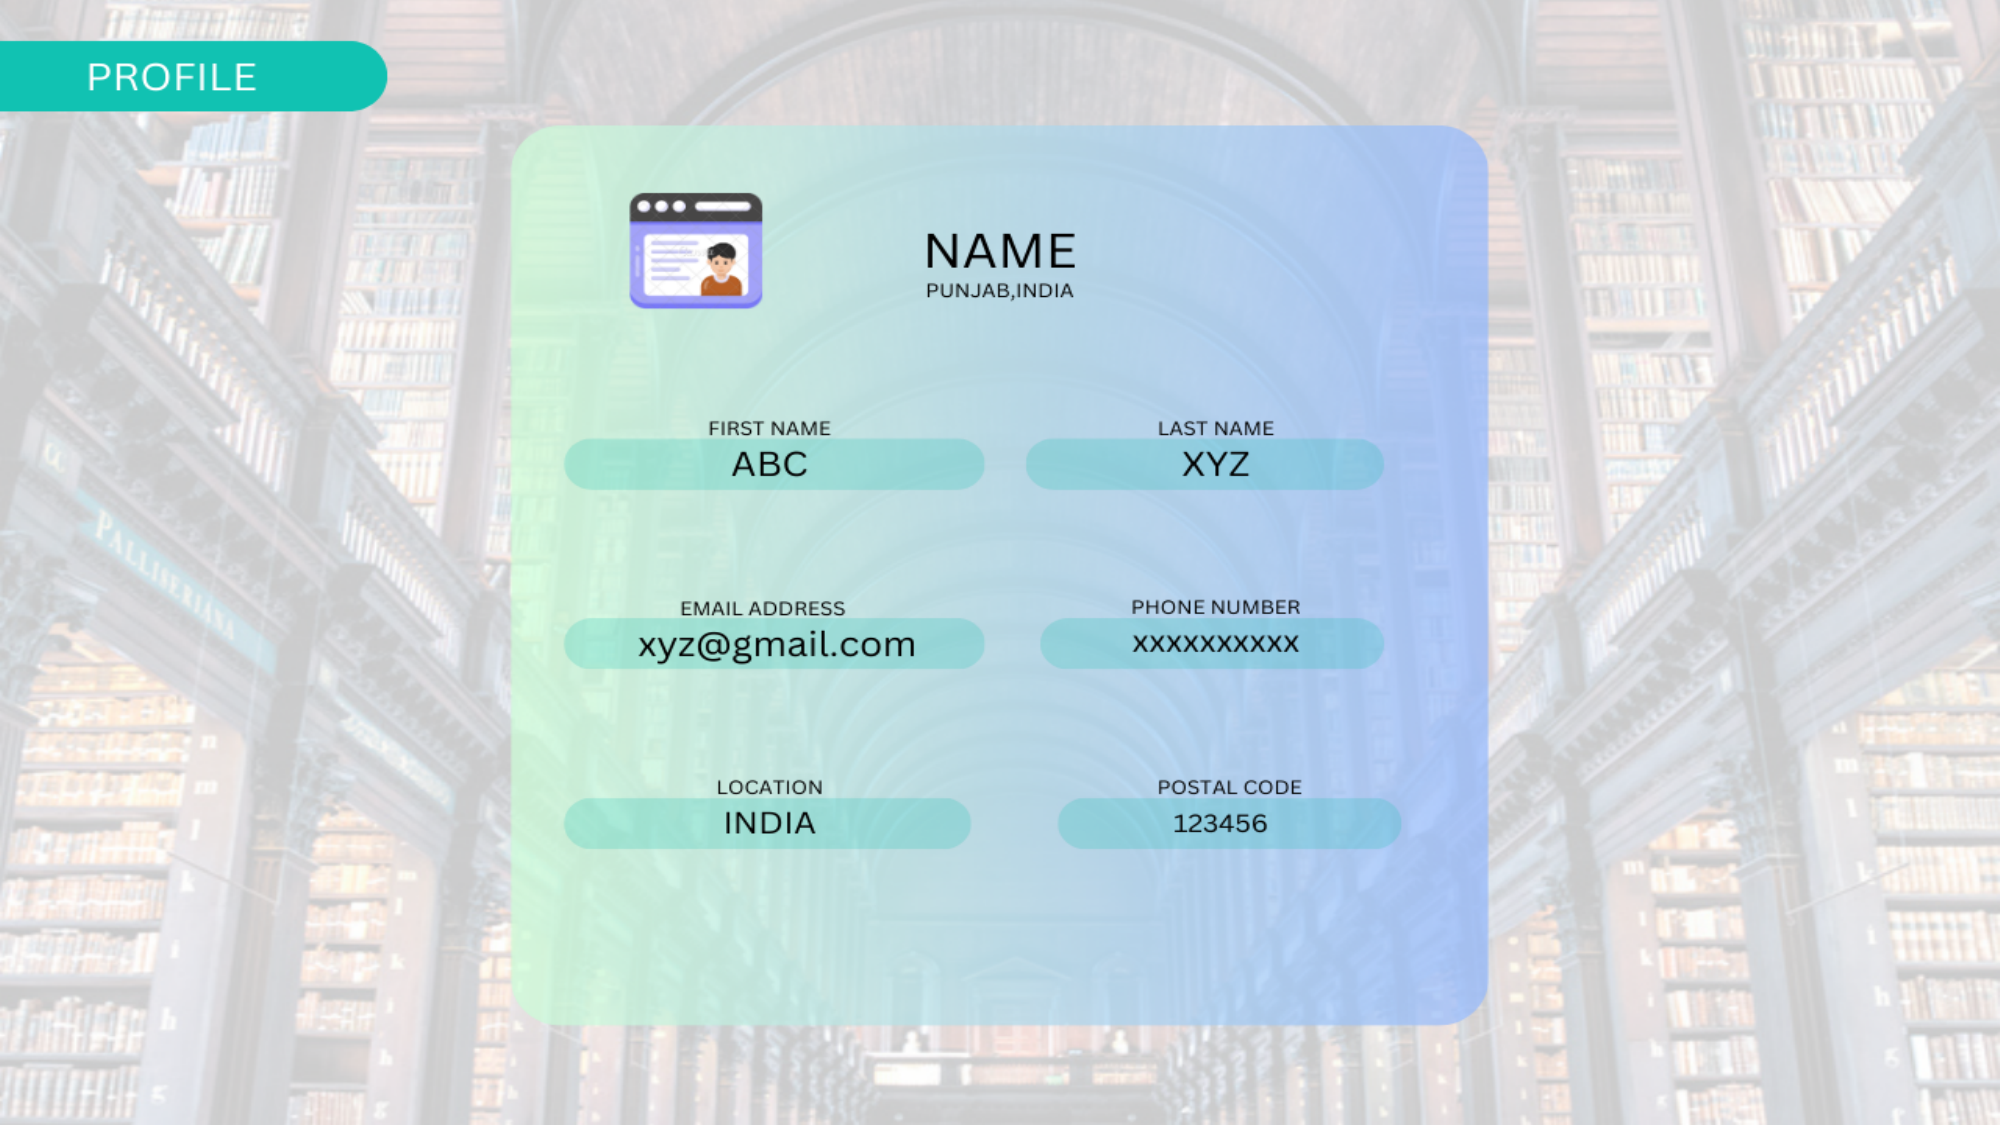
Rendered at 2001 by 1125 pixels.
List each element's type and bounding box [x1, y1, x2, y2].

list [0, 0, 2000, 1125]
